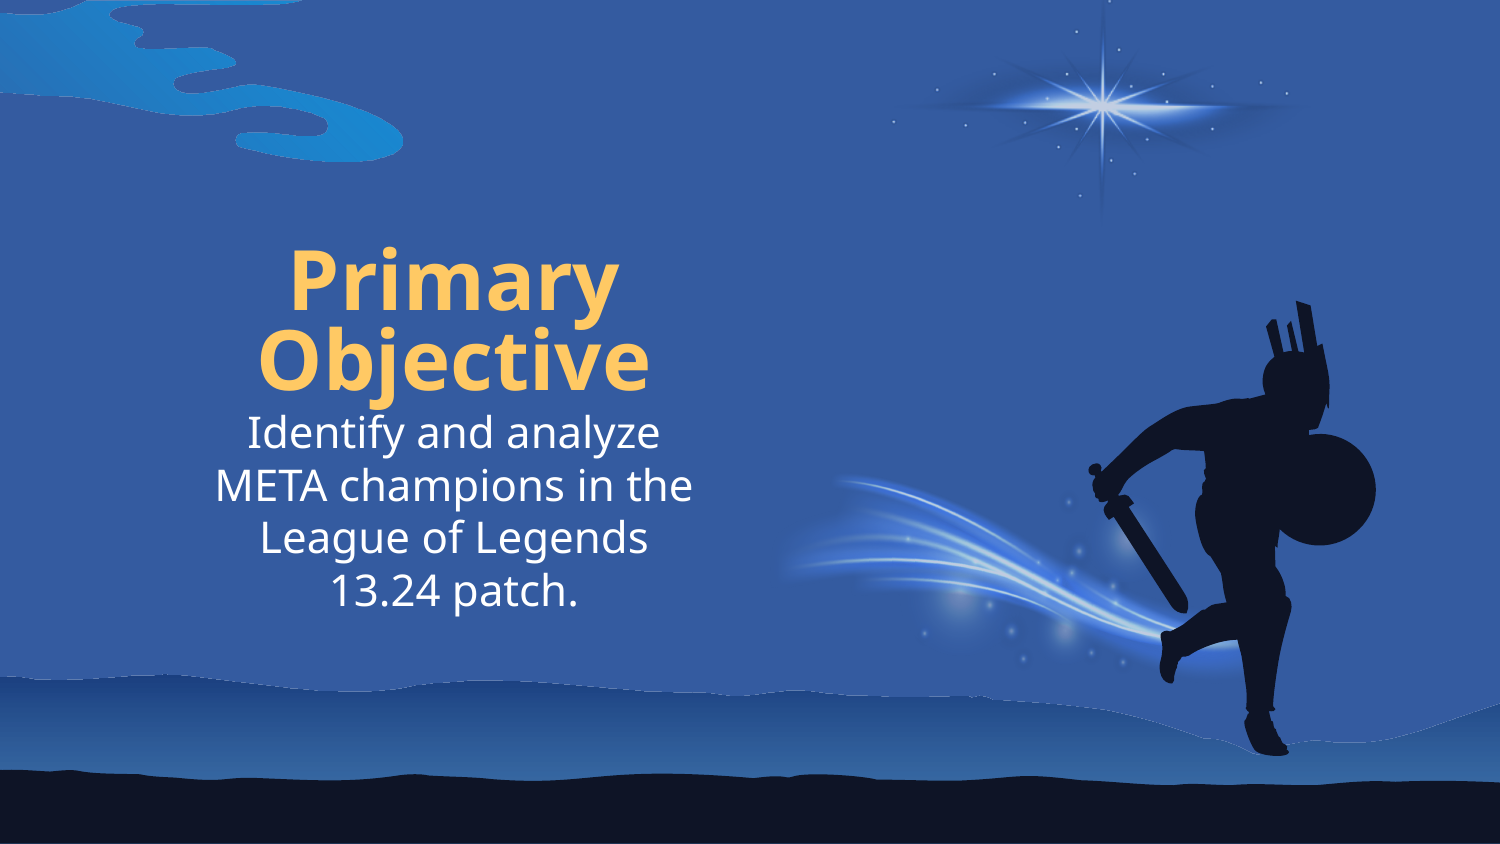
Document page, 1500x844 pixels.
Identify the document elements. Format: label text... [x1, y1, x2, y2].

text_box [0, 769, 1500, 844]
text_box [1108, 300, 1376, 756]
subtitle Identify and analyze META champions in the League of Legends 13.24 patch. [192, 414, 716, 605]
picture [764, 467, 1261, 697]
picture [876, 0, 1327, 239]
title Primary Objective [202, 238, 706, 414]
